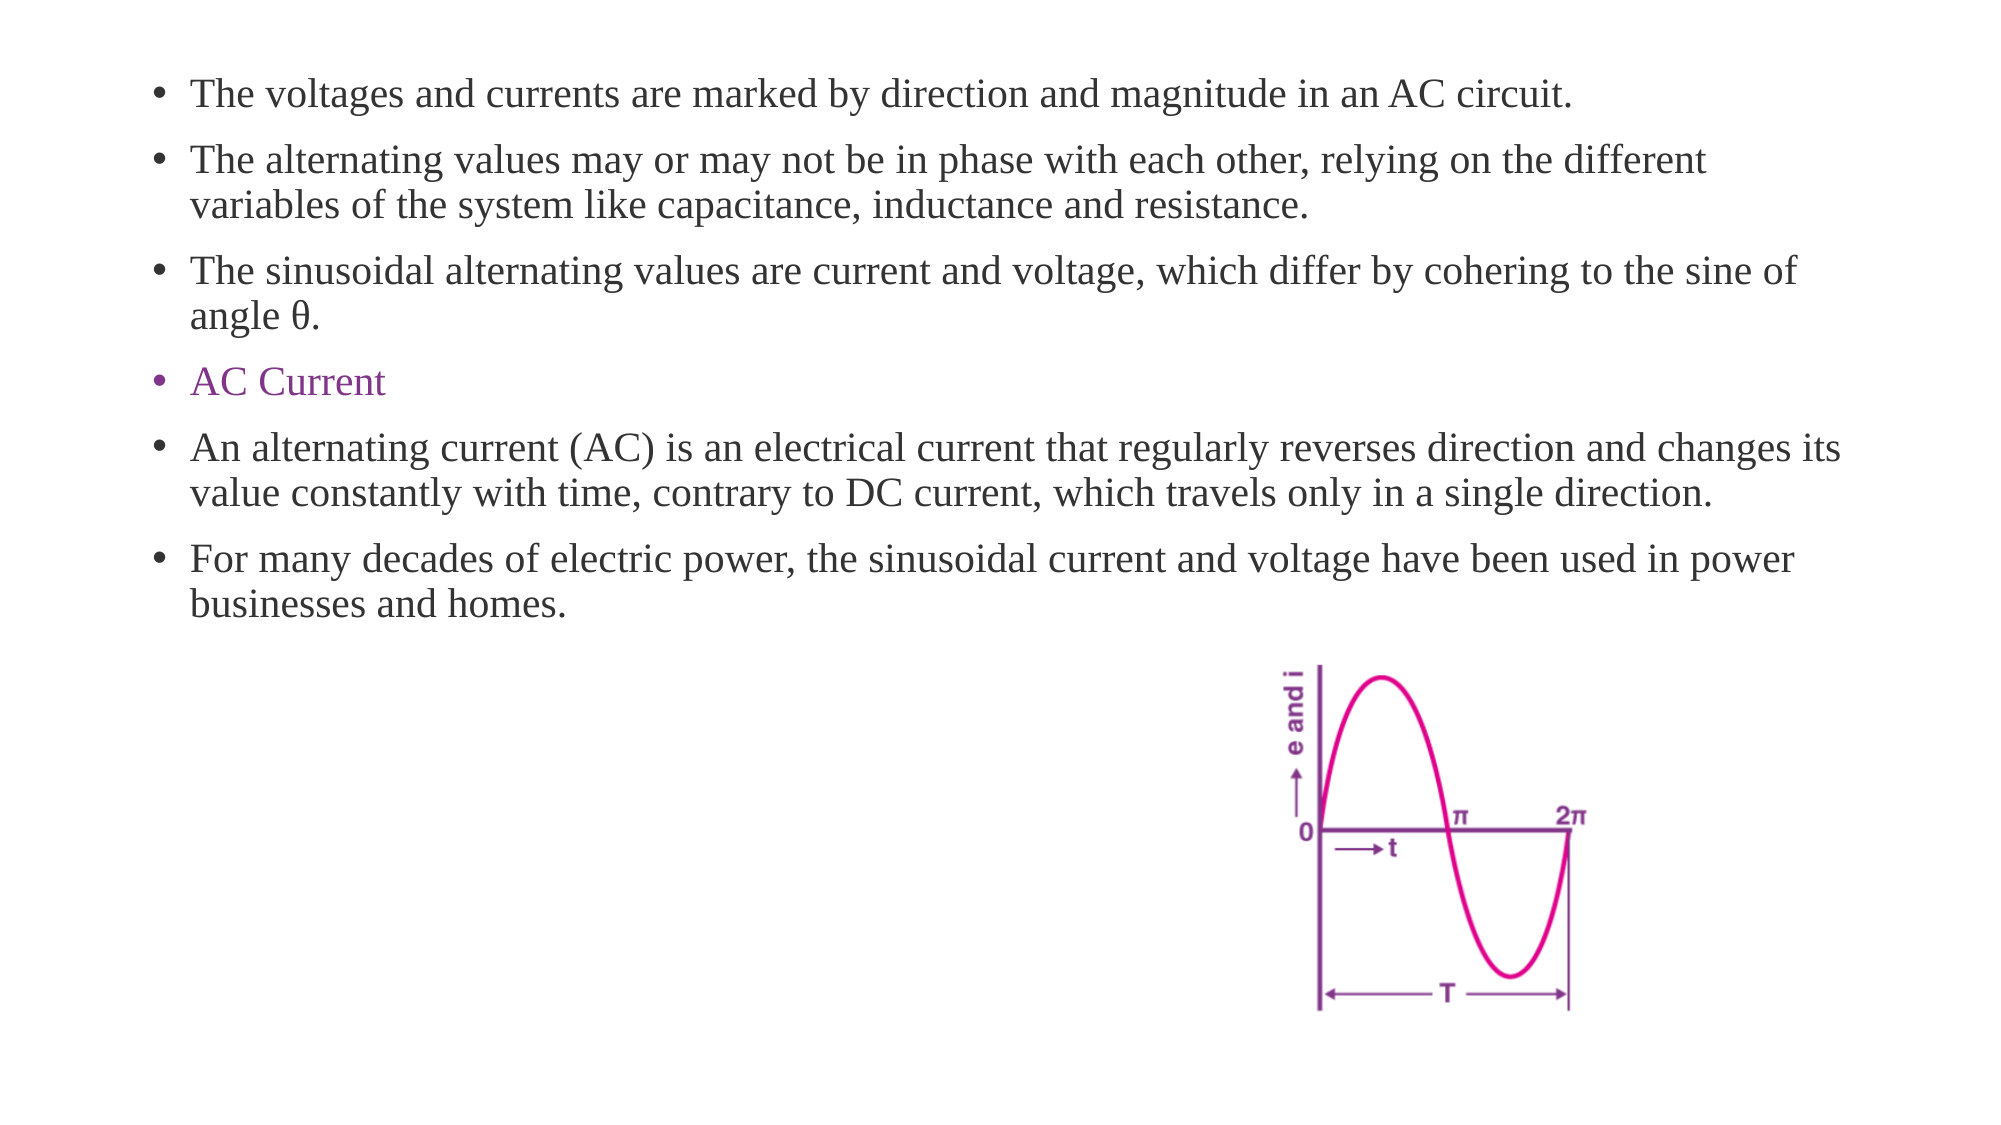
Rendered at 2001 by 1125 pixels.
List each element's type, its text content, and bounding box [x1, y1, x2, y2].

picture [1259, 651, 1610, 1016]
list The voltages and currents are marked by direction and magnitude in an AC circuit. The alternating values may or may not be in phase with each other, relying on the different variables of the system like capacitance, inductance and resistance. The sinusoidal alternating values are current and voltage, which differ by cohering to the sine of angle θ. AC Current An alternating current (AC) is an electrical current that regularly reverses direction and changes its value constantly with time, contrary to DC current, which travels only in a single direction. For many decades of electric power, the sinusoidal current and voltage have been used in power businesses and homes. [137, 64, 1863, 1014]
